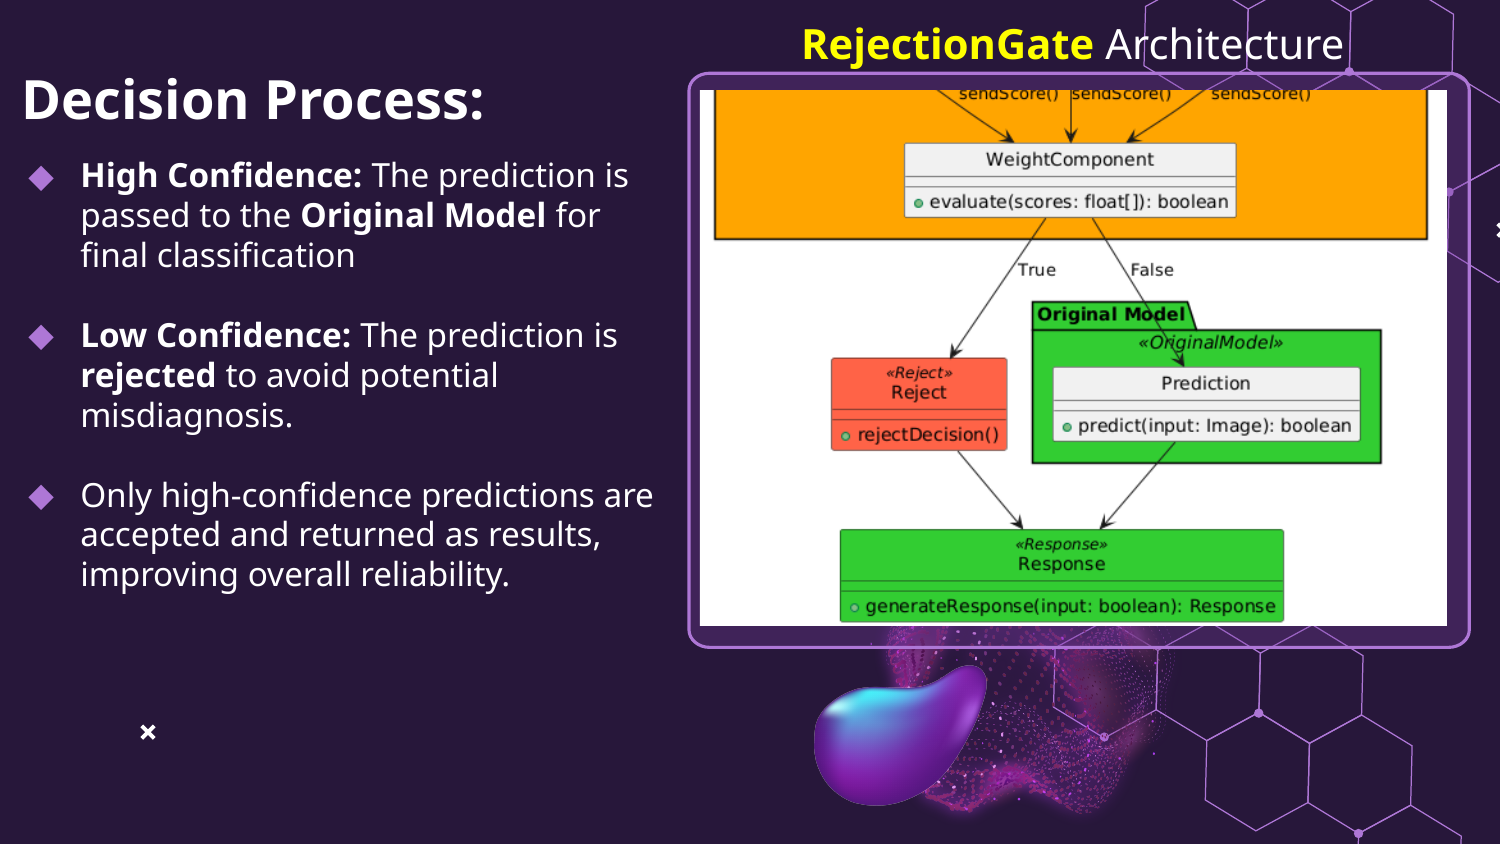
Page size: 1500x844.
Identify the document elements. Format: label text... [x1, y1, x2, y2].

picture [793, 648, 1186, 828]
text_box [141, 725, 155, 739]
text_box RejectionGate Architecture [786, 2, 1500, 65]
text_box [688, 72, 1470, 648]
title Decision Process: [6, 50, 732, 145]
picture [699, 90, 1453, 626]
text_box High Confidence: The prediction is passed to the Original Model for final classification Low Confidence: The prediction is rejected to avoid potential misdiagnosis. Only high-confidence predictions are accepted and returned as results, improving overall reliability. [0, 139, 672, 388]
